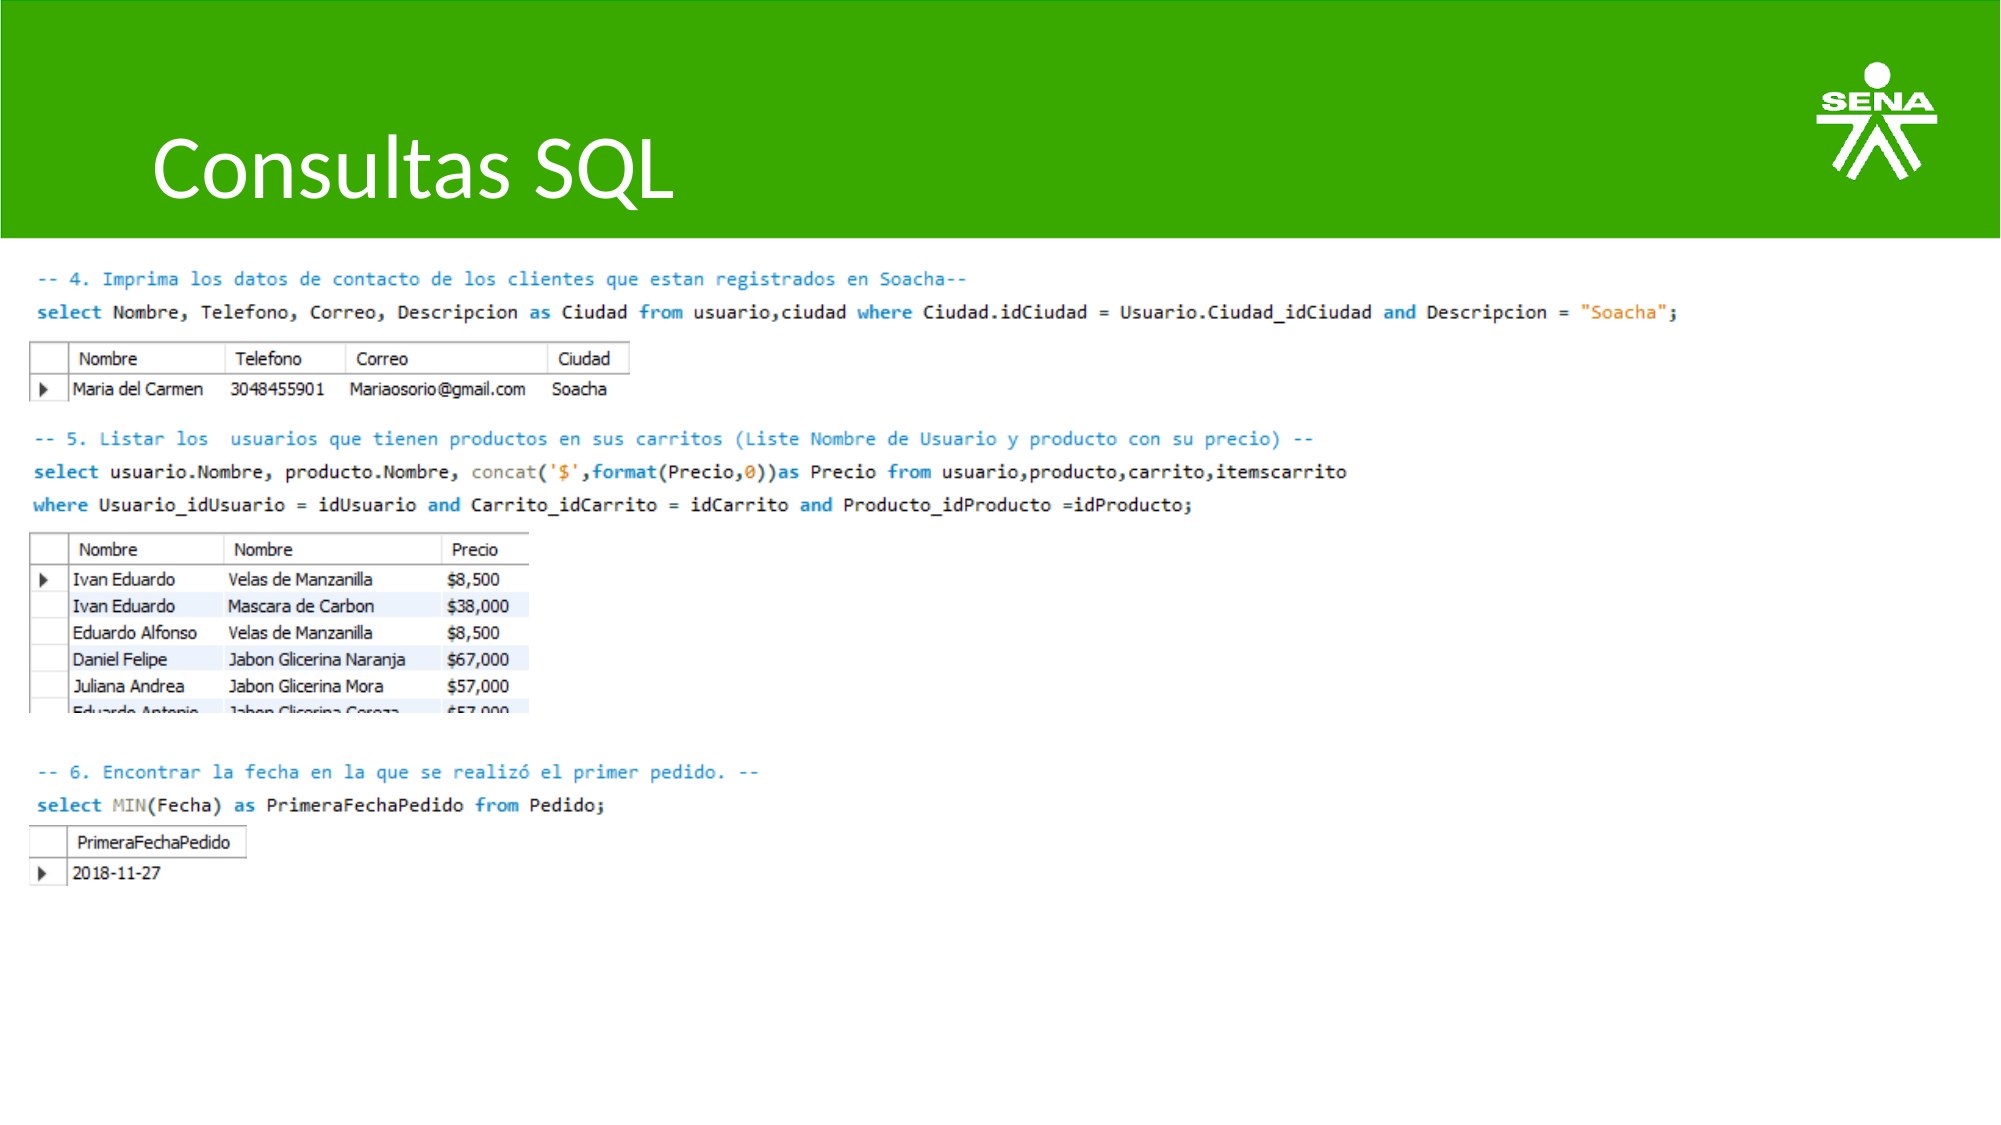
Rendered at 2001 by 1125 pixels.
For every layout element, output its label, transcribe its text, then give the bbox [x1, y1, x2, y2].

picture [0, 0, 2001, 1125]
title Consultas SQL [137, 59, 1863, 278]
